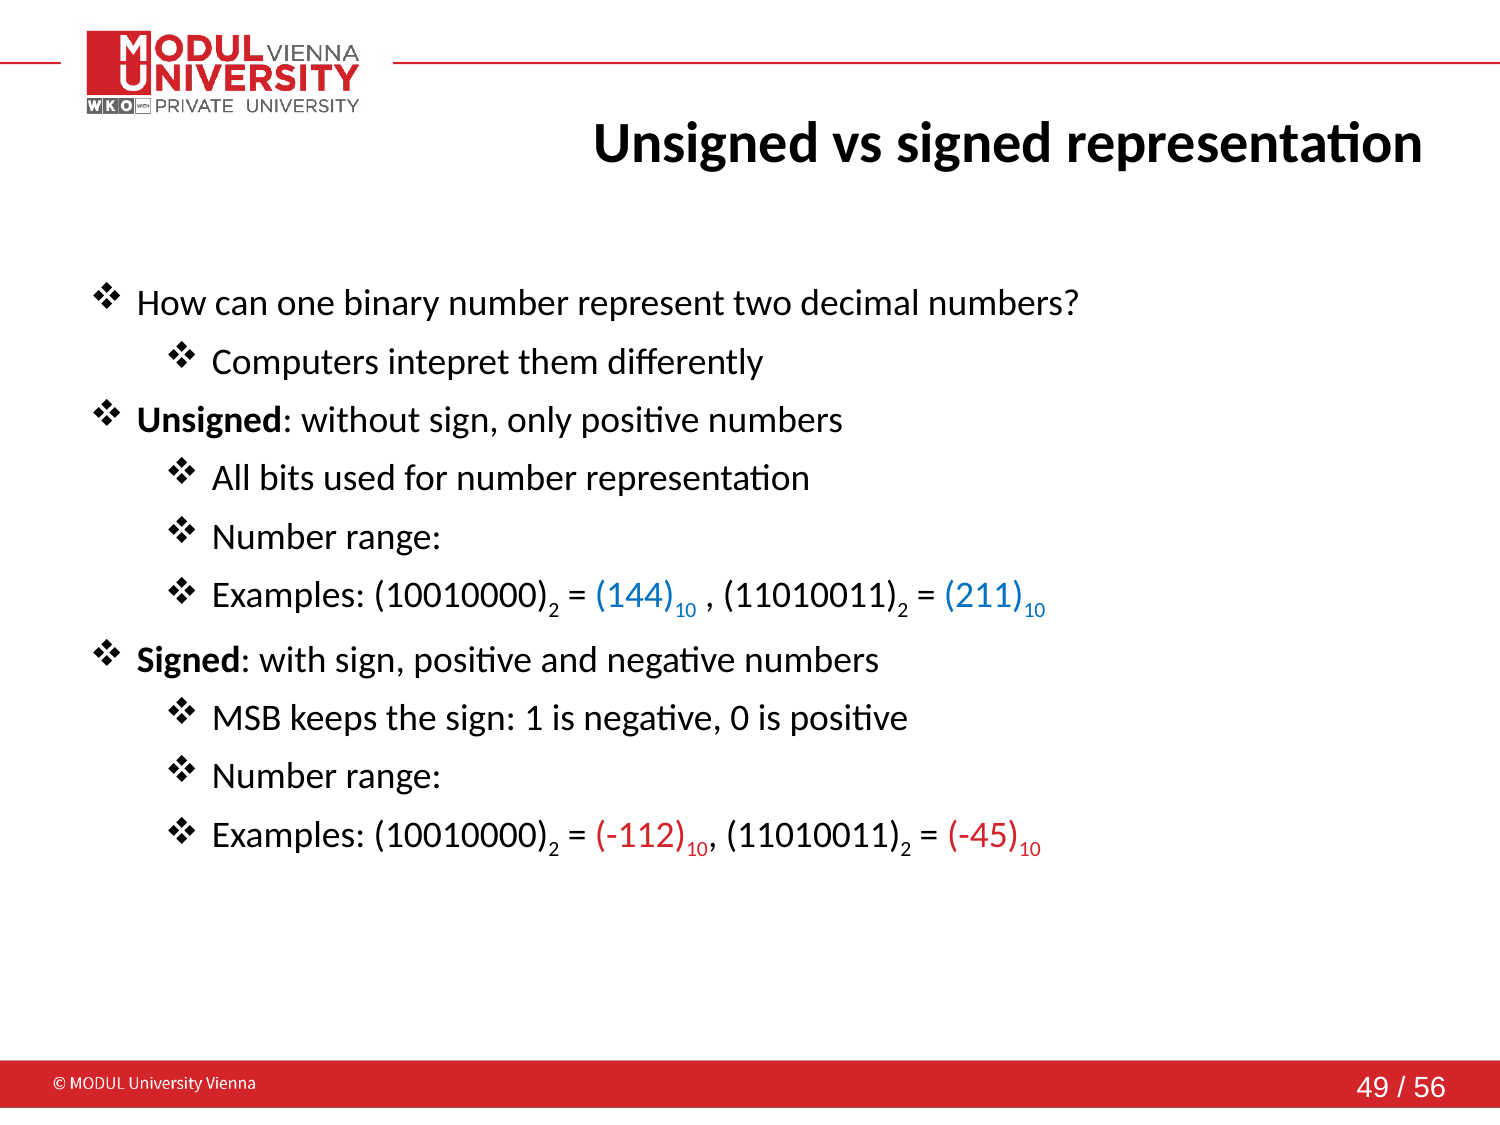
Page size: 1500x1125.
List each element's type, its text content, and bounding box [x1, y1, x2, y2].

title Unsigned vs signed representation [51, 45, 1439, 233]
picture [0, 0, 1500, 1125]
